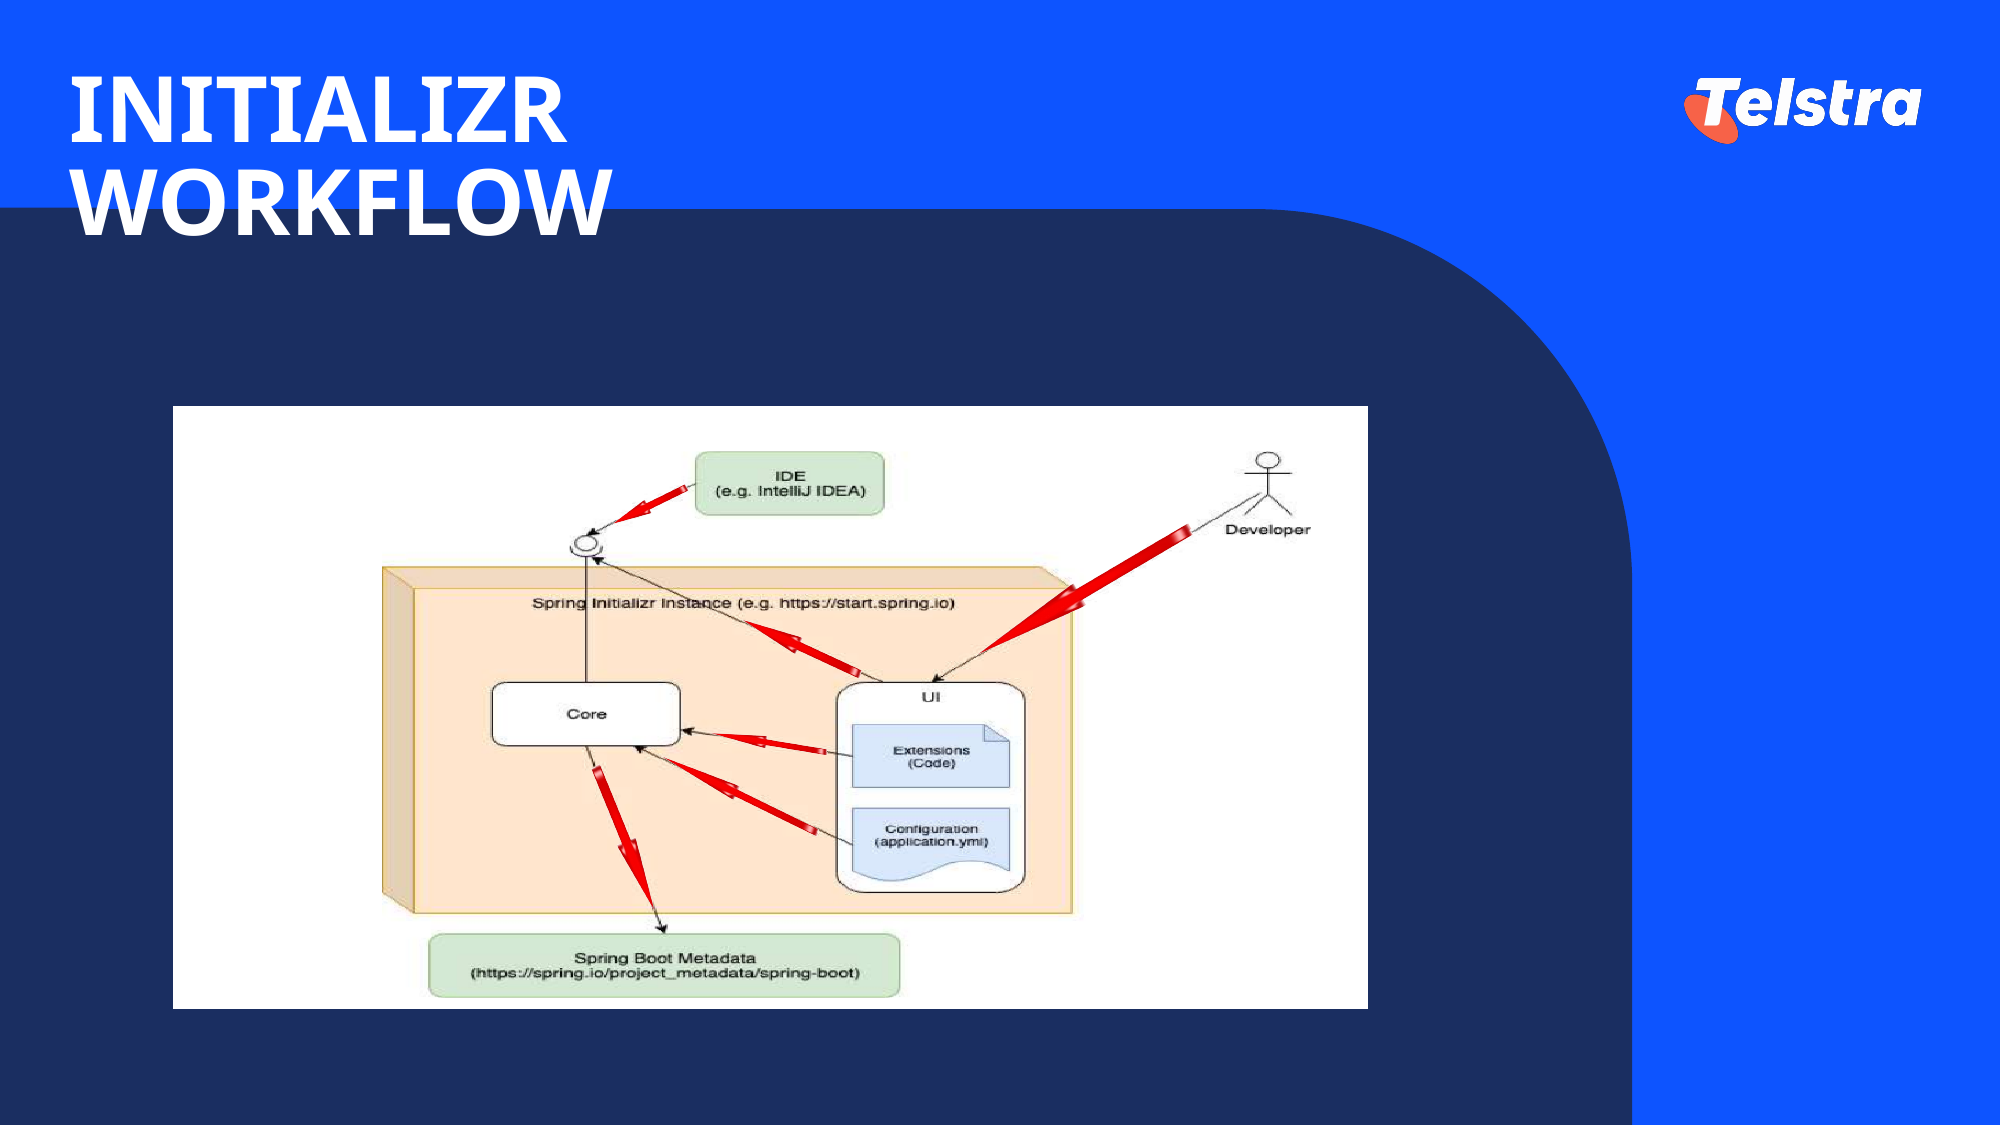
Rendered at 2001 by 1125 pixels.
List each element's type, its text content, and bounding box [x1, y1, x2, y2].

picture [173, 406, 1368, 1009]
picture [1684, 78, 1922, 144]
list INITIALIZR WORKFLOW [69, 67, 1129, 163]
